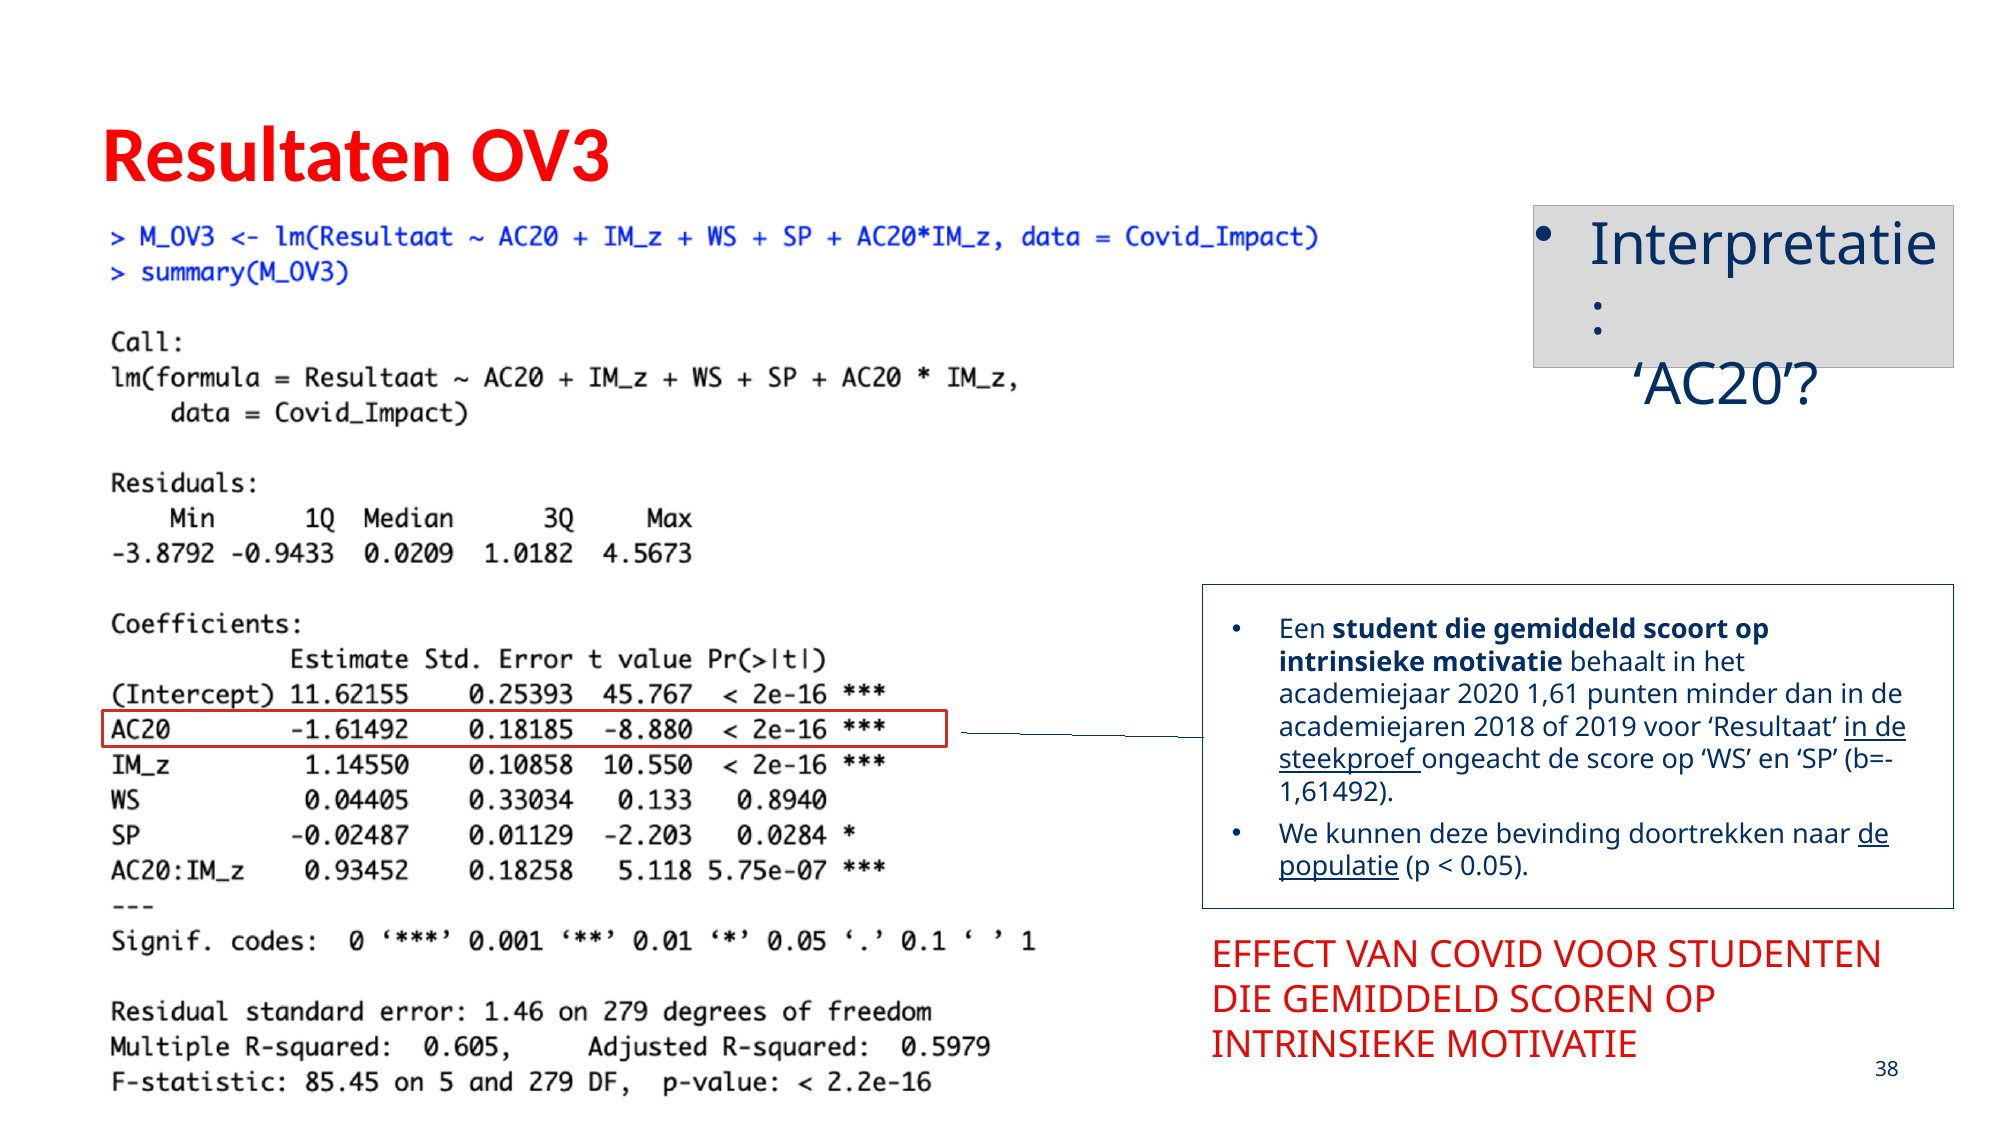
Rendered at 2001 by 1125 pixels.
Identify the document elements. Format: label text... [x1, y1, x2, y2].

title Resultaten OV3 [102, 101, 1898, 232]
slide_number 38 [1463, 1073, 1914, 1100]
picture [102, 216, 1322, 1101]
text_box EFFECT VAN COVID VOOR STUDENTEN DIE GEMIDDELD SCOREN OP INTRINSIEKE MOTIVATIE [1327, 922, 1914, 1073]
text_box Interpretatie: ‘AC20’? [1533, 205, 1954, 368]
text_box Een student die gemiddeld scoort op intrinsieke motivatie behaalt in het academiejaar 2020 1,61 punten minder dan in de academiejaren 2018 of 2019 voor ‘Resultaat’ in de steekproef ongeacht de score op ‘WS’ en ‘SP’ (b=-1,61492). We kunnen deze bevinding doortrekken naar de populatie (p < 0.05). [1327, 584, 1954, 909]
